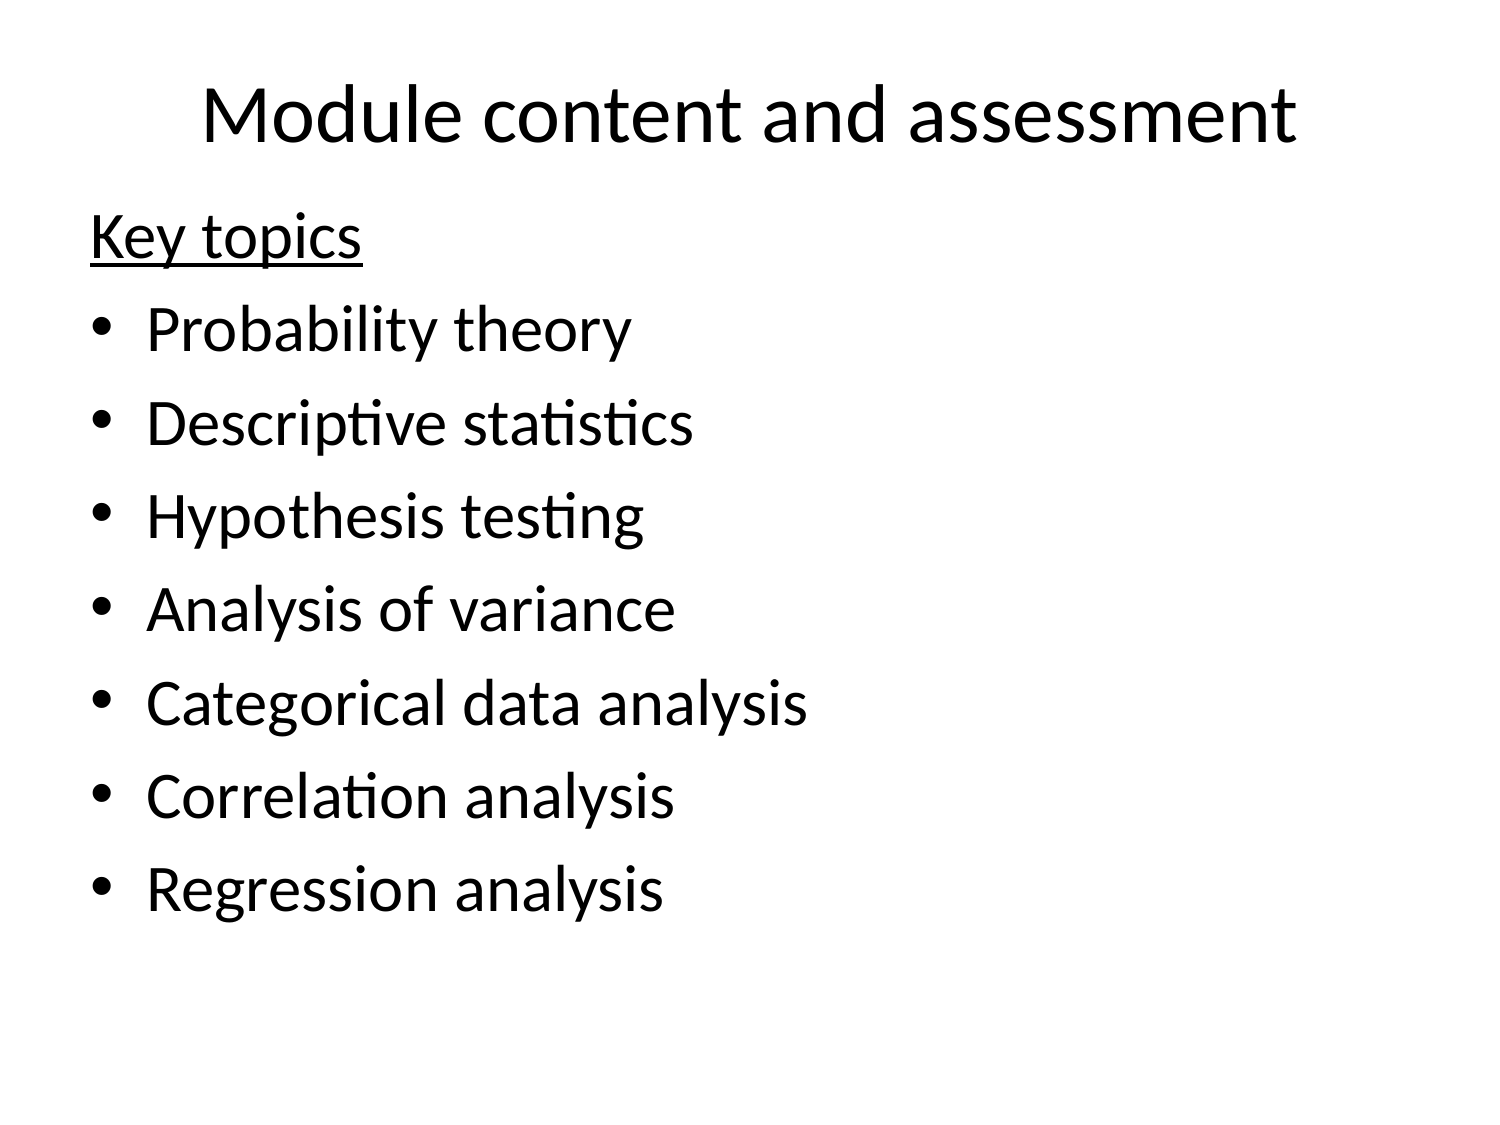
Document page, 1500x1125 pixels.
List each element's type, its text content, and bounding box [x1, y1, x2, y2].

title Module content and assessment [75, 45, 1425, 173]
list Key topics Probability theory Descriptive statistics Hypothesis testing Analysis of variance Categorical data analysis Correlation analysis Regression analysis [75, 184, 1425, 1005]
